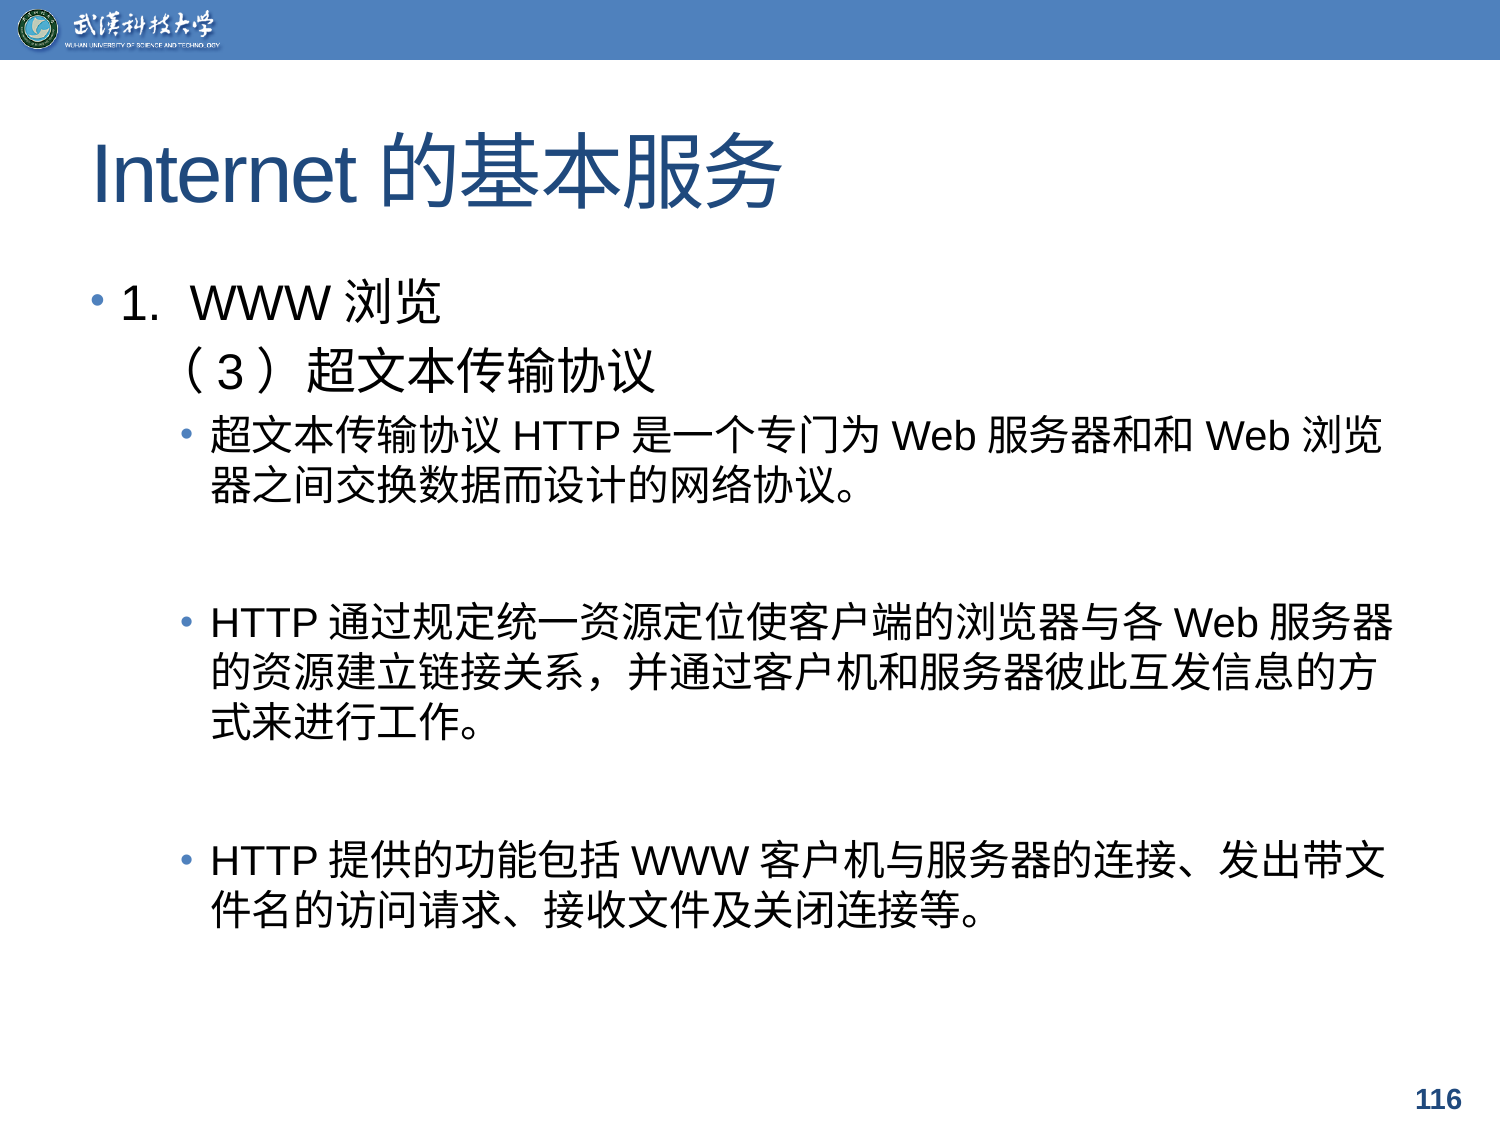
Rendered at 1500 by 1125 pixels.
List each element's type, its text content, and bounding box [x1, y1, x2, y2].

list 1. WWW浏览 （3）超文本传输协议 超文本传输协议HTTP是一个专门为Web服务器和和Web浏览器之间交换数据而设计的网络协议。 HTTP通过规定统一资源定位使客户端的浏览器与各Web服务器的资源建立链接关系，并通过客户机和服务器彼此互发信息的方式来进行工作。 HTTP提供的功能包括WWW客户机与服务器的连接、发出带文件名的访问请求、接收文件及关闭连接等。 [75, 262, 1425, 1063]
picture [8, 4, 228, 58]
slide_number 116 [1400, 1071, 1500, 1125]
title Internet的基本服务 [75, 87, 1425, 250]
